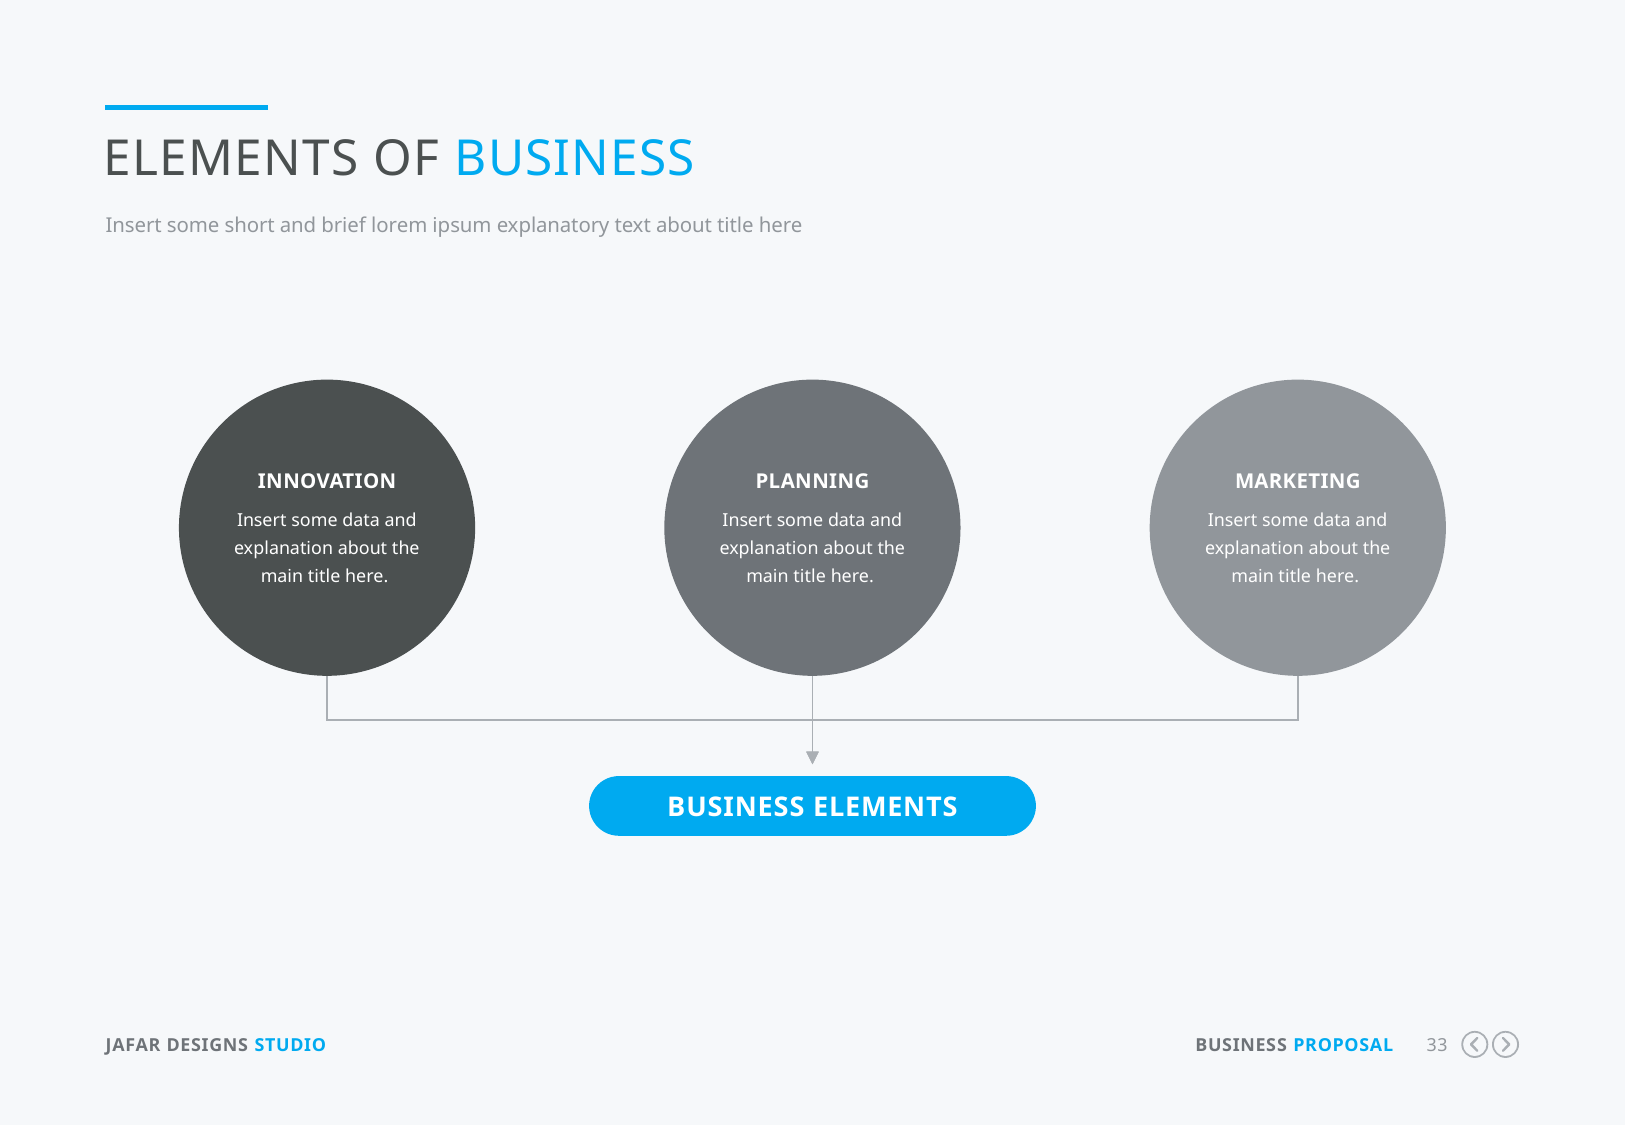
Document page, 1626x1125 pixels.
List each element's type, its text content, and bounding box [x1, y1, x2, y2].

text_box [327, 675, 1298, 764]
list Elements of Business [103, 125, 1518, 188]
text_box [664, 379, 961, 676]
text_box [178, 379, 476, 676]
list Insert some short and brief lorem ipsum explanatory text about title here [105, 209, 1519, 241]
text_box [1149, 379, 1446, 676]
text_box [577, 763, 1048, 848]
